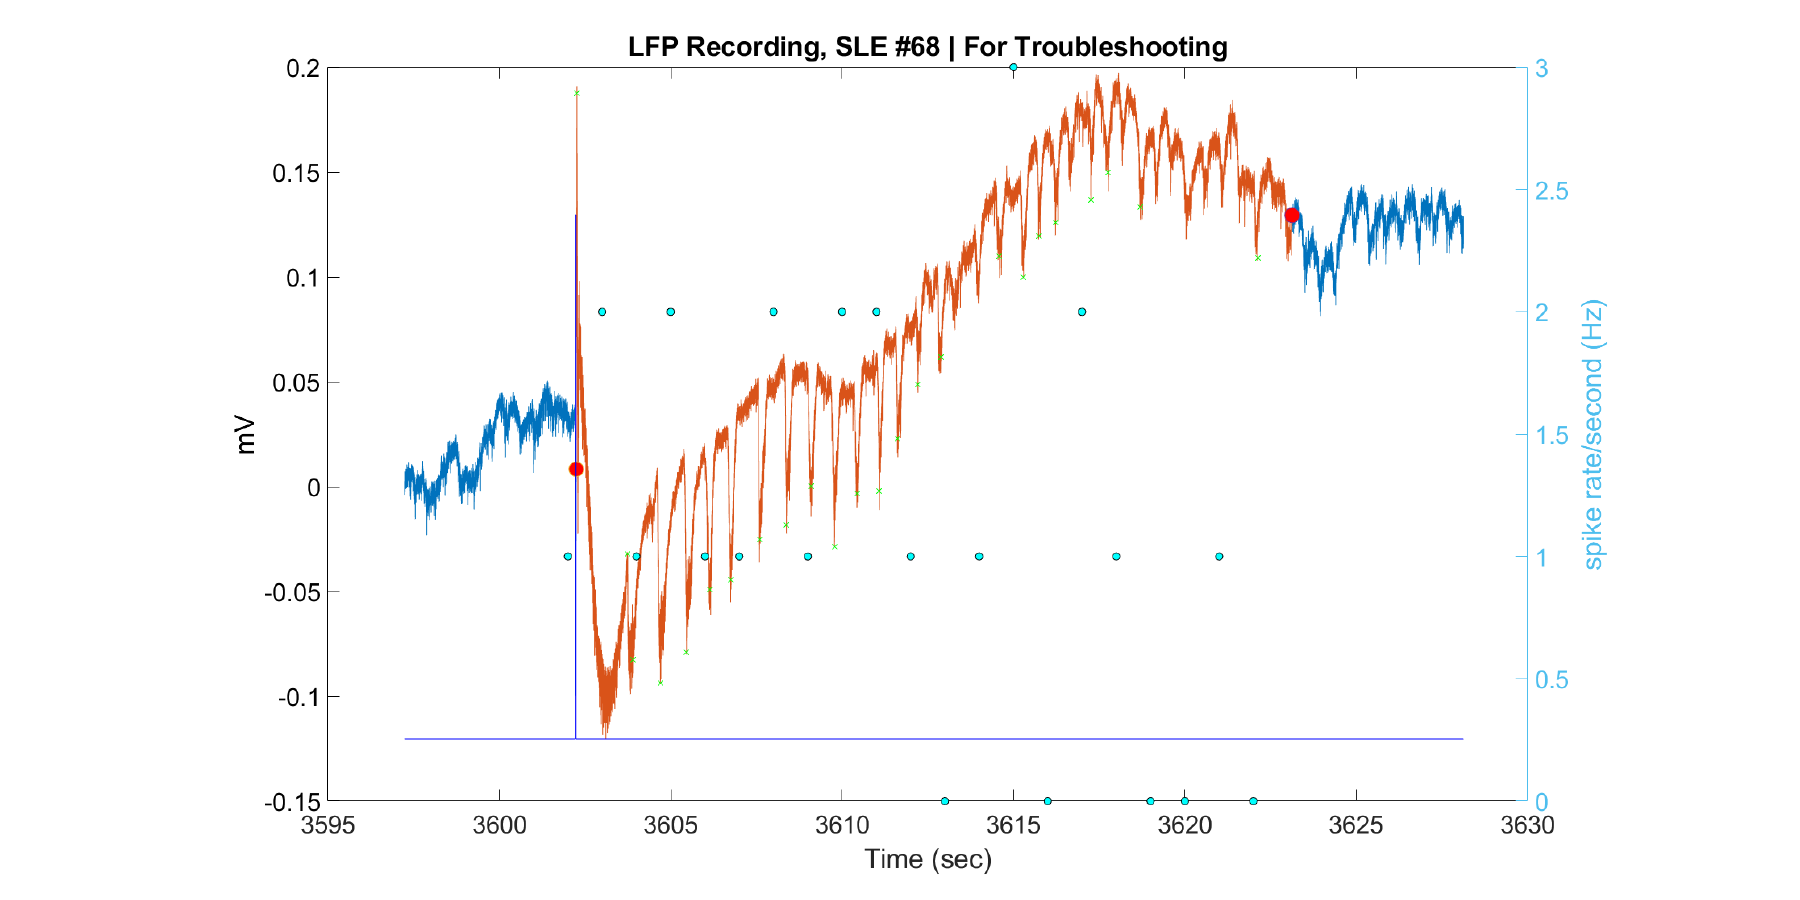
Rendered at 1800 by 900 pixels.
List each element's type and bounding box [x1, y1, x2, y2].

picture [126, 0, 1674, 900]
